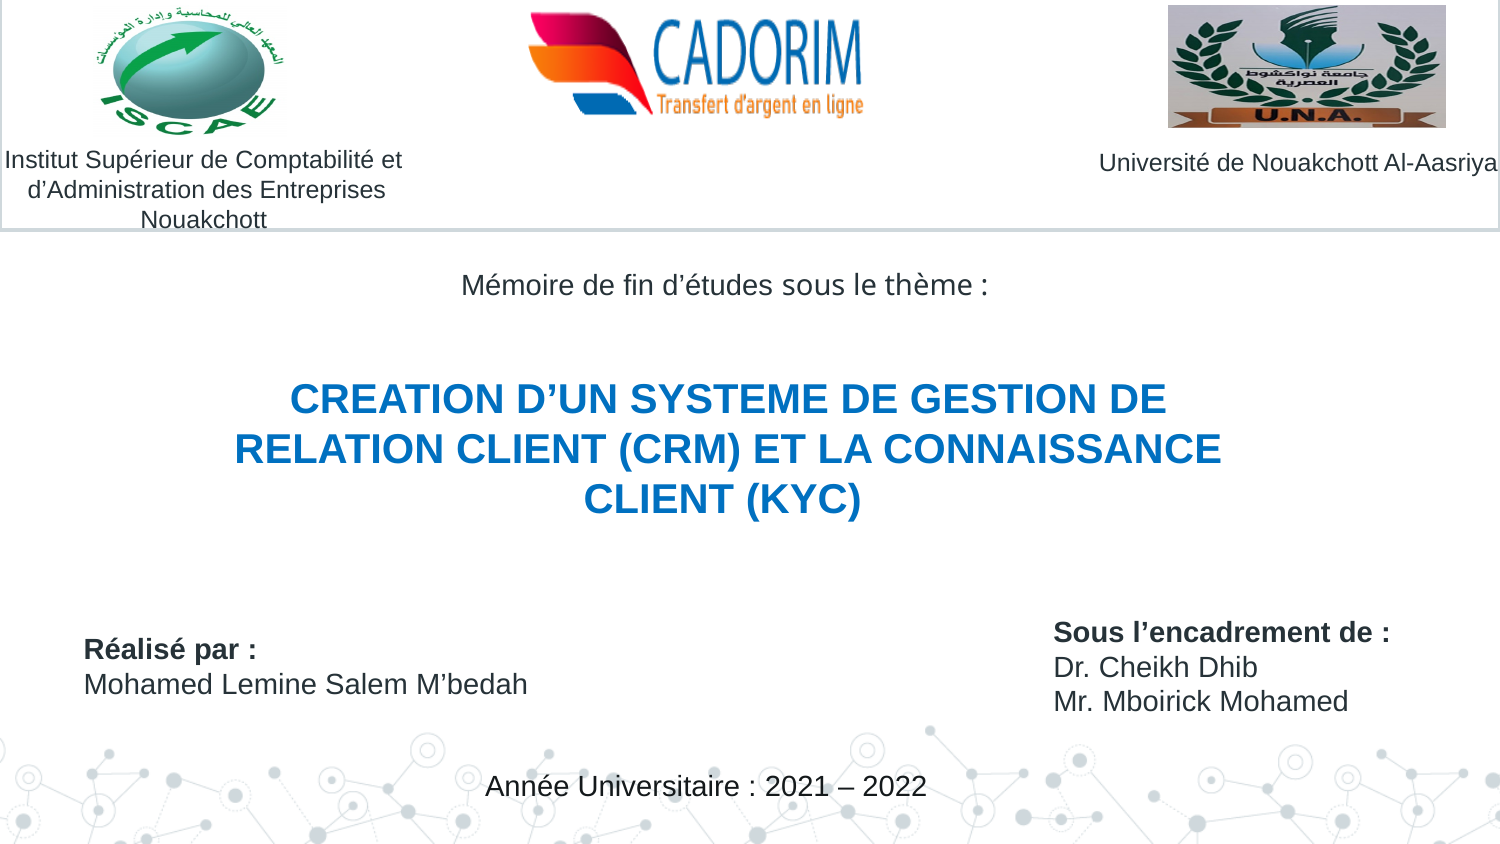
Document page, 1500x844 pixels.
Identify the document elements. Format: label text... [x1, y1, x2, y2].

picture [1167, 5, 1446, 128]
text_box Année Universitaire : 2021 – 2022 [470, 760, 987, 838]
text_box Institut Supérieur de Comptabilité et d’Administration des Entreprises Nouakchott [0, 135, 462, 286]
picture [93, 5, 287, 137]
text_box CREATION D’UN SYSTEME DE GESTION DE RELATION CLIENT (CRM) ET LA CONNAISSANCE CLIENT (KYC) [183, 332, 1274, 562]
text_box Réalisé par : Mohamed Lemine Salem M’bedah [67, 606, 572, 725]
picture [527, 5, 874, 128]
text_box [0, 0, 1500, 232]
text_box Université de Nouakchott Al-Aasriya [1053, 139, 1500, 184]
text_box Mémoire de fin d’études sous le thème : [443, 261, 1014, 306]
picture [0, 232, 1500, 844]
text_box Sous l’encadrement de : Dr. Cheikh Dhib Mr. Mboirick Mohamed [1037, 588, 1489, 742]
